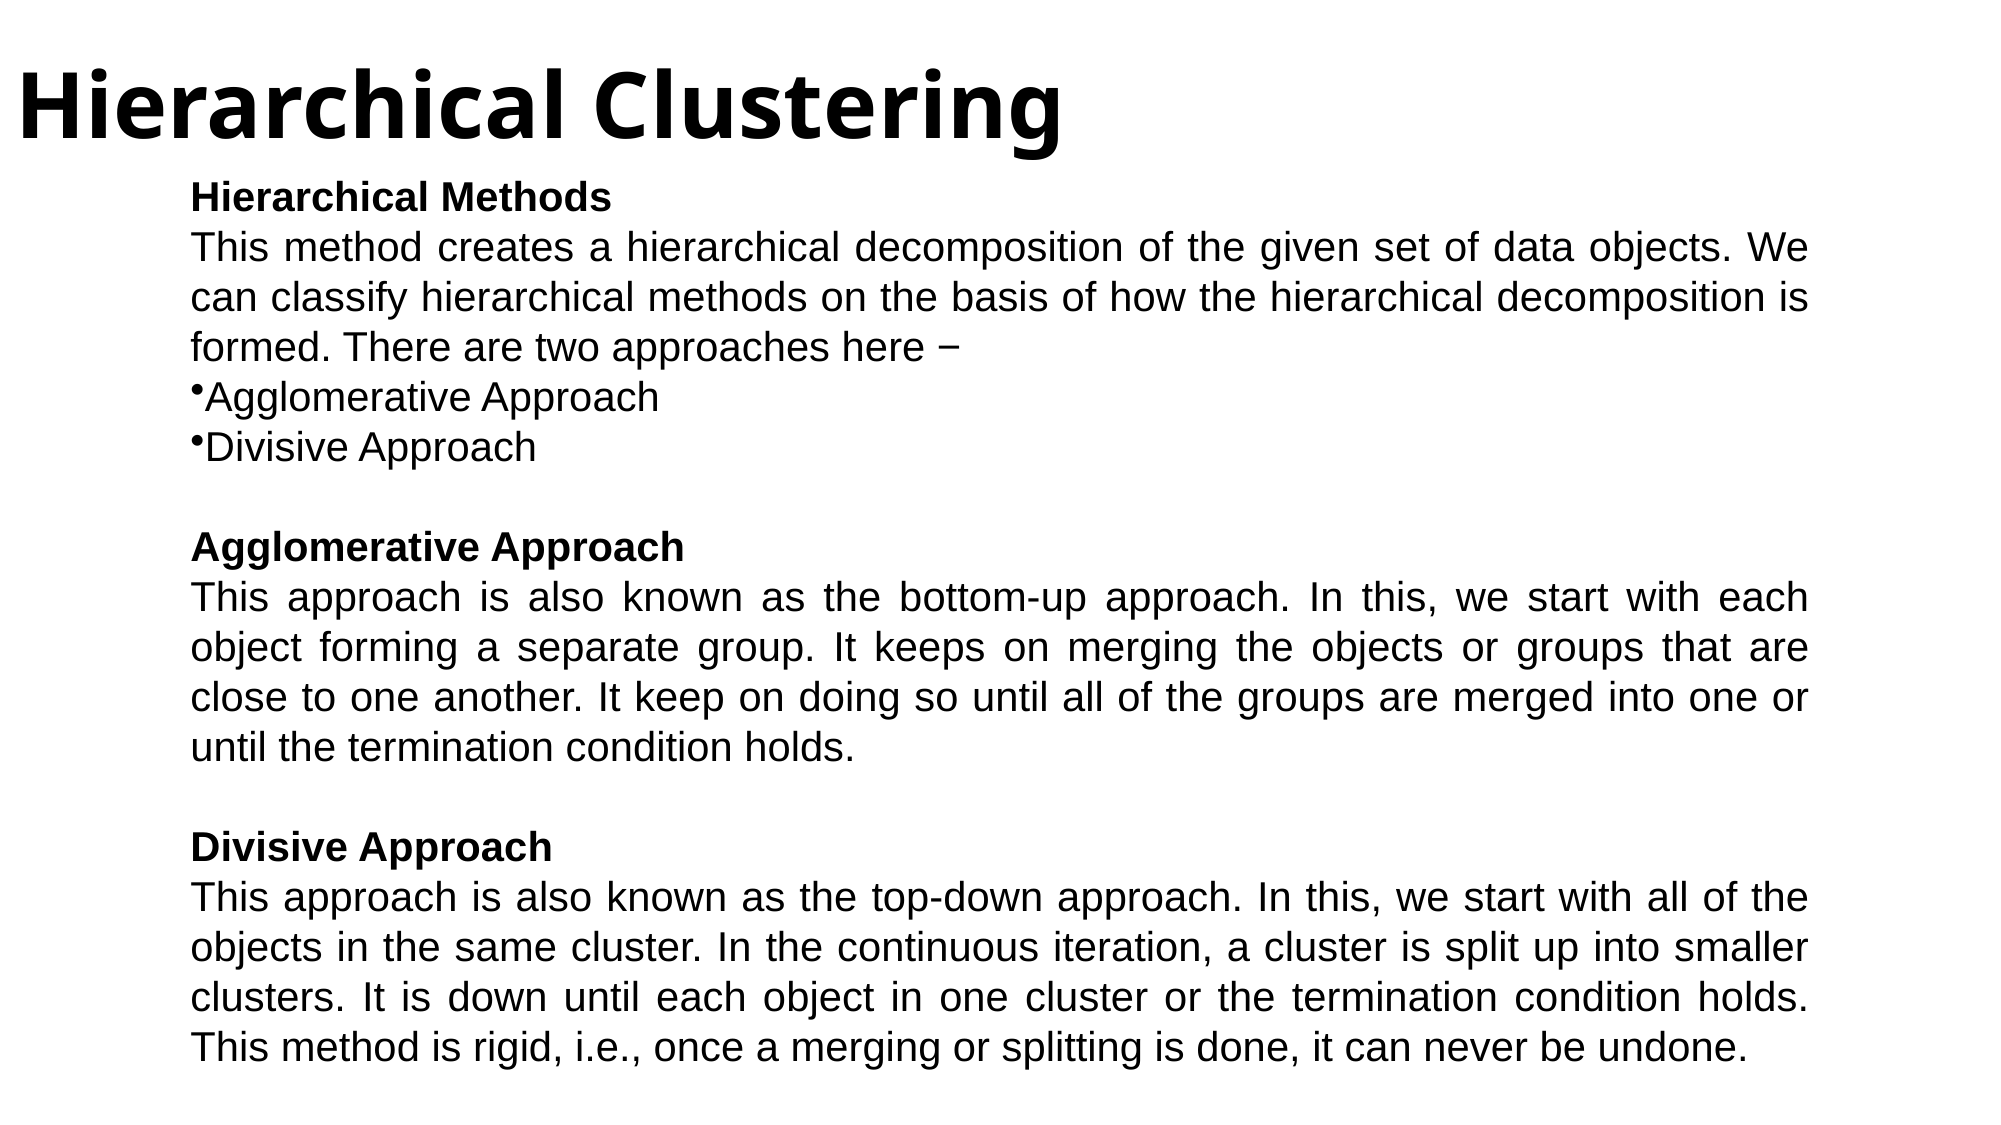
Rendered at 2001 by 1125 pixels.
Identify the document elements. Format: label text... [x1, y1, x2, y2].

title Hierarchical Clustering [0, 0, 1725, 218]
text_box Hierarchical Methods This method creates a hierarchical decomposition of the given set of data objects. We can classify hierarchical methods on the basis of how the hierarchical decomposition is formed. There are two approaches here − Agglomerative Approach Divisive Approach Agglomerative Approach This approach is also known as the bottom-up approach. In this, we start with each object forming a separate group. It keeps on merging the objects or groups that are close to one another. It keep on doing so until all of the groups are merged into one or until the termination condition holds. Divisive Approach This approach is also known as the top-down approach. In this, we start with all of the objects in the same cluster. In the continuous iteration, a cluster is split up into smaller clusters. It is down until each object in one cluster or the termination condition holds. This method is rigid, i.e., once a merging or splitting is done, it can never be undone. [175, 165, 1826, 1071]
